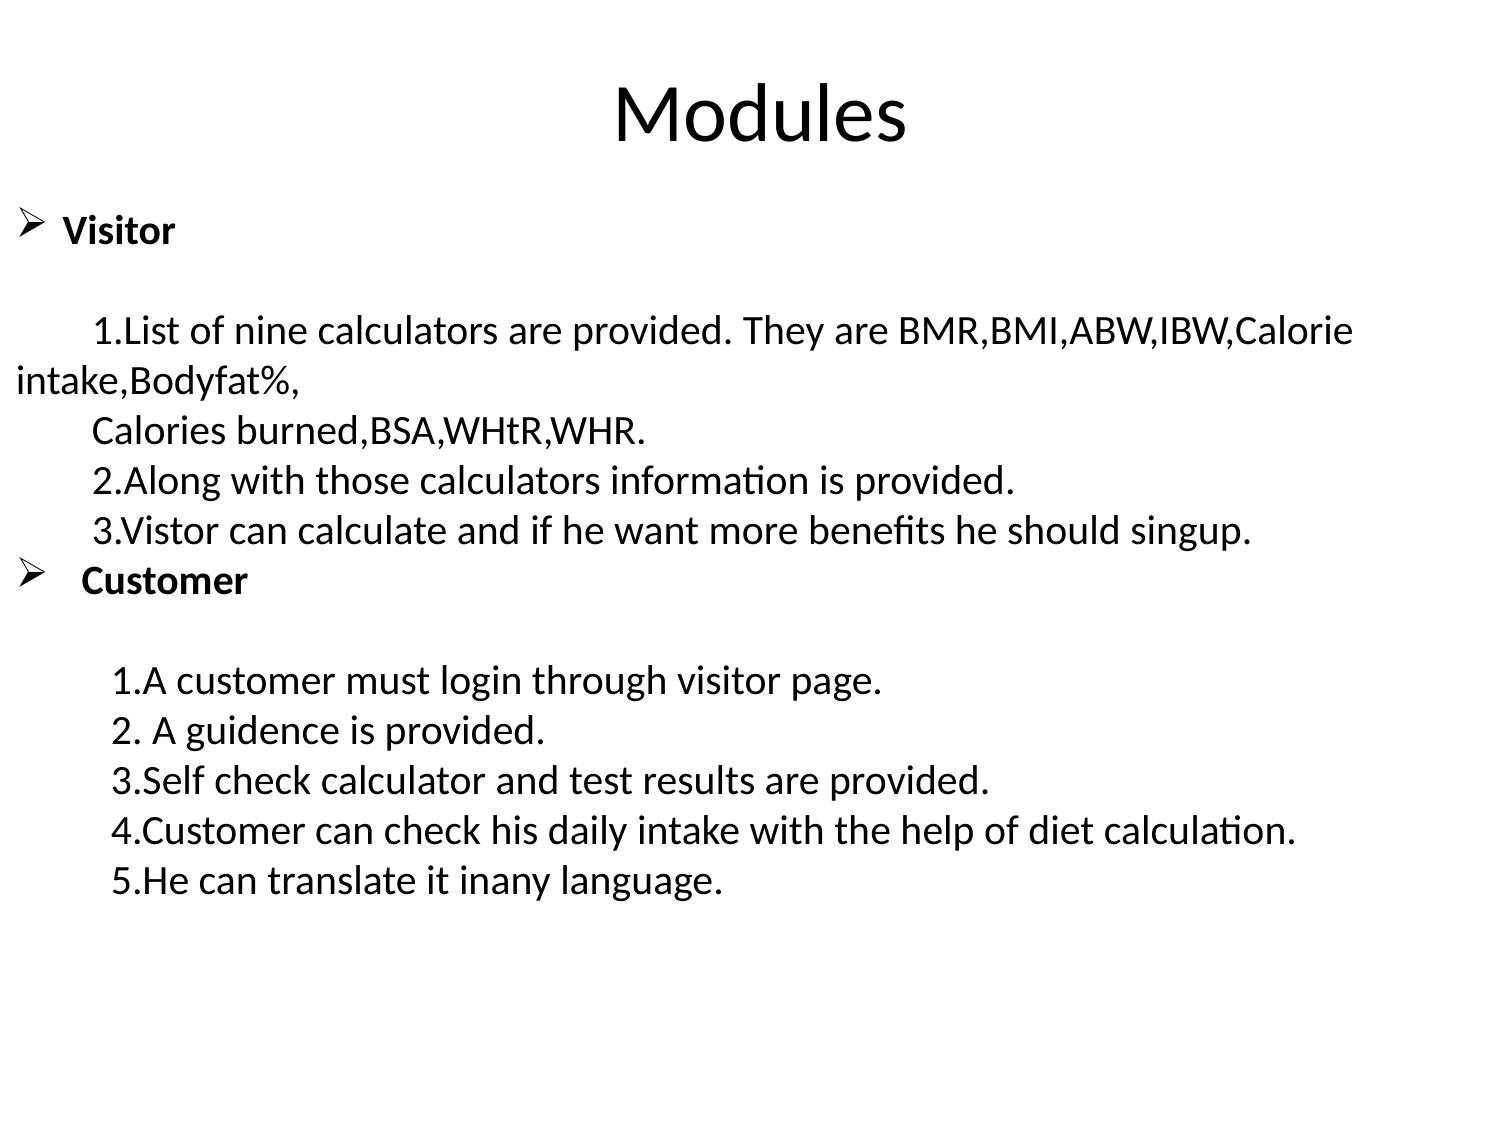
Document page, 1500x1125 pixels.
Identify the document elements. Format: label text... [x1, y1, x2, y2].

text_box Visitor 1.List of nine calculators are provided. They are BMR,BMI,ABW,IBW,Calorie intake,Bodyfat%, Calories burned,BSA,WHtR,WHR. 2.Along with those calculators information is provided. 3.Vistor can calculate and if he want more benefits he should singup. Customer 1.A customer must login through visitor page. 2. A guidence is provided. 3.Self check calculator and test results are provided. 4.Customer can check his daily intake with the help of diet calculation. 5.He can translate it inany language. [1, 195, 1499, 911]
text_box Modules [597, 50, 923, 166]
